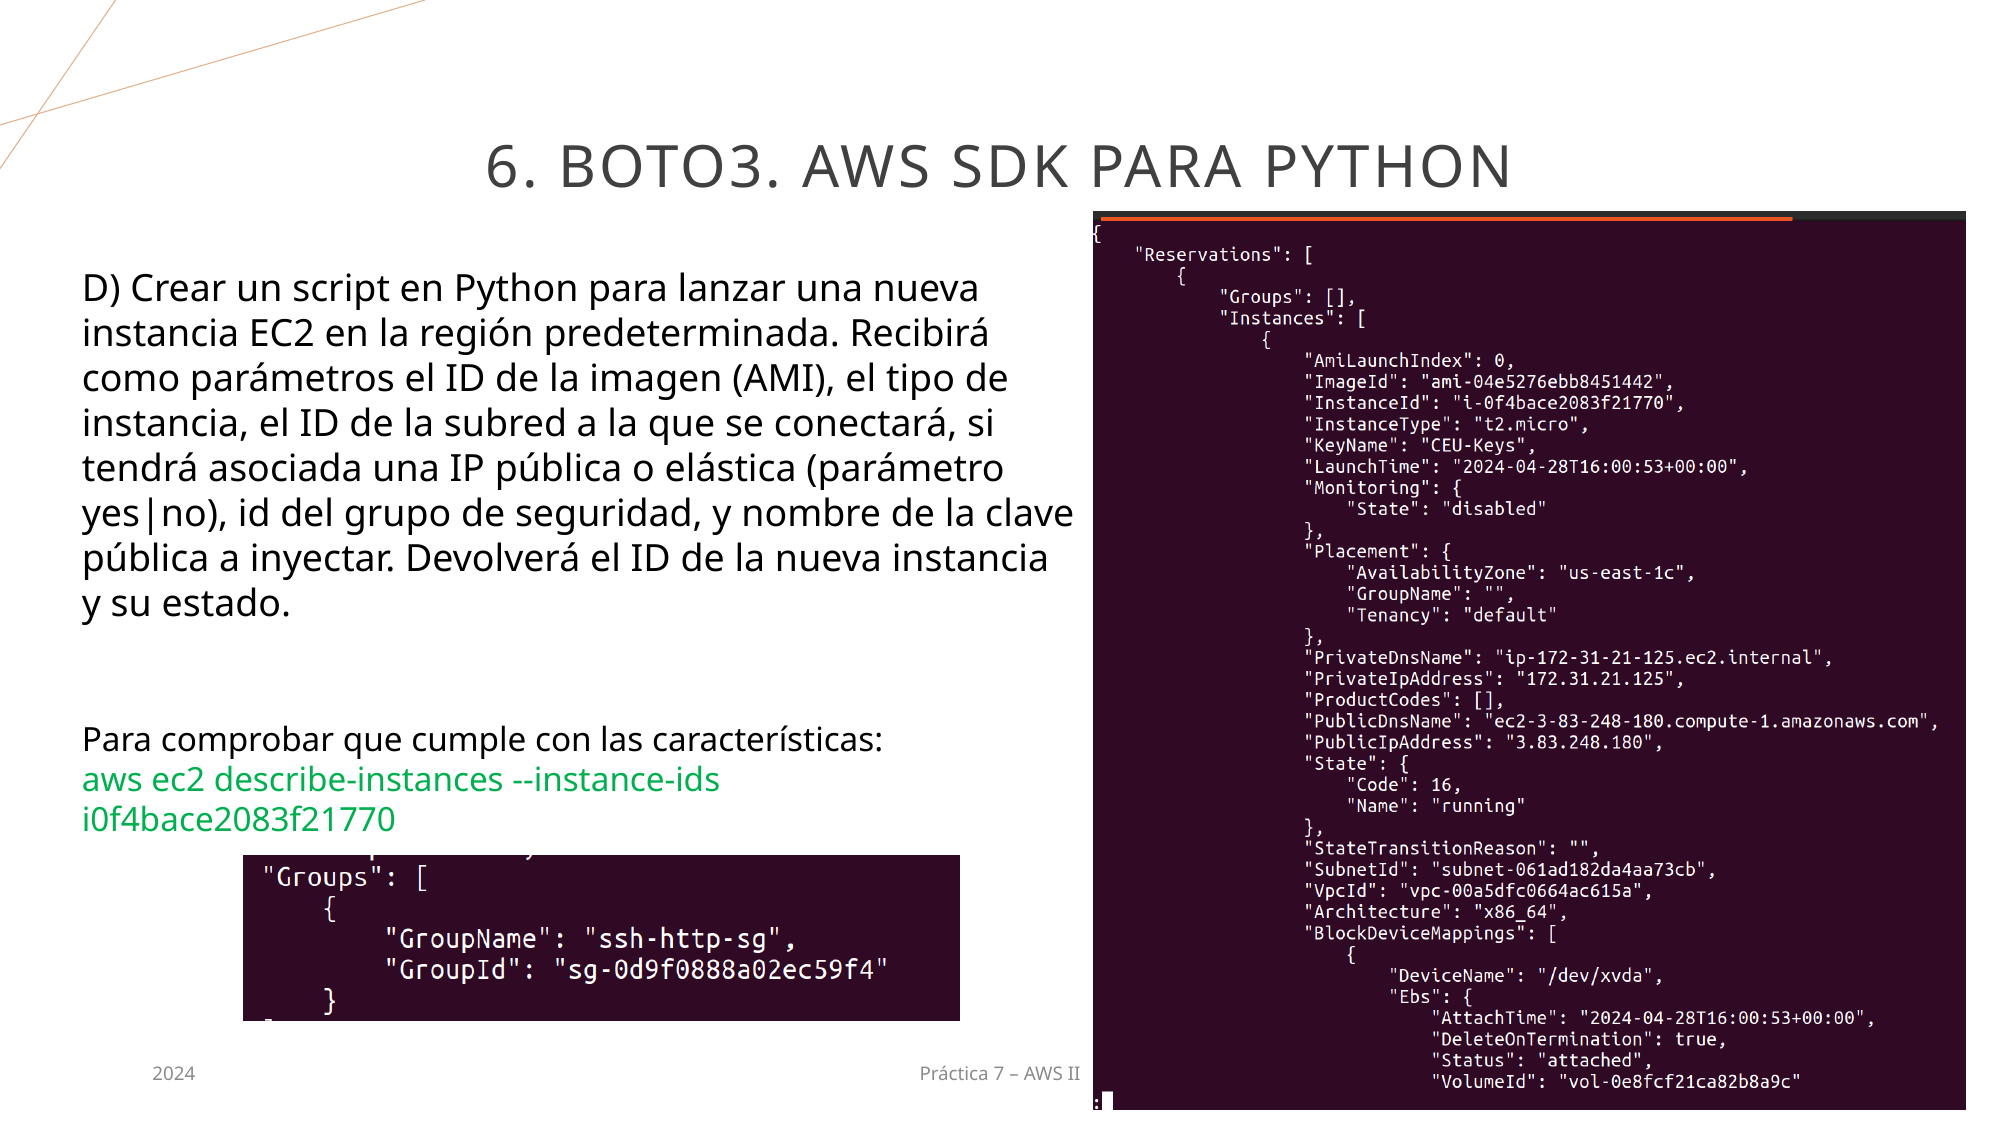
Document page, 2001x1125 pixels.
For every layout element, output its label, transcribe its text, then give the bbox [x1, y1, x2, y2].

picture [243, 855, 960, 1021]
picture [1093, 211, 1966, 1110]
text_box D) Crear un script en Python para lanzar una nueva instancia EC2 en la región predeterminada. Recibirá como parámetros el ID de la imagen (AMI), el tipo de instancia, el ID de la subred a la que se conectará, si tendrá asociada una IP pública o elástica (parámetro yes|no), id del grupo de seguridad, y nombre de la clave pública a inyectar. Devolverá el ID de la nueva instancia y su estado. [67, 256, 1093, 632]
slide_number 2024 [137, 1042, 588, 1103]
footer Práctica 7 – AWS II [662, 1042, 1093, 1103]
text_box Para comprobar que cumple con las características: aws ec2 describe-instances --instance-ids i0f4bace2083f21770 [67, 711, 1059, 846]
title 6. Boto3. AWS SDK para Python [137, 59, 1863, 278]
